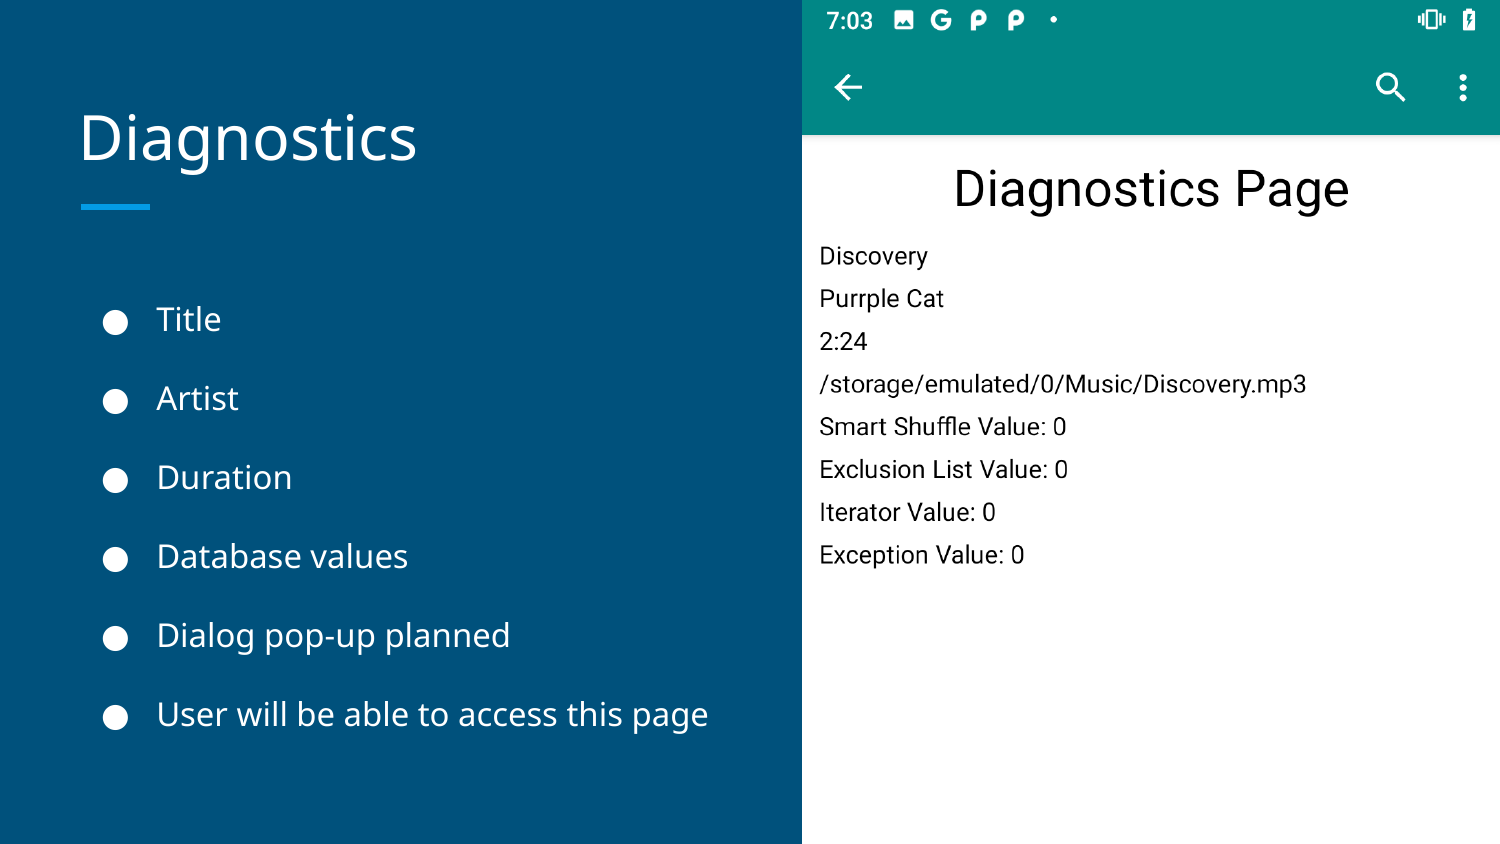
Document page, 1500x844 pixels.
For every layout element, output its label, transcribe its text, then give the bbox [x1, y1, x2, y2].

title Diagnostics [63, 75, 796, 188]
picture [803, 0, 1500, 844]
list Title Artist Duration Database values Dialog pop-up planned User will be able to access this page [63, 244, 796, 750]
